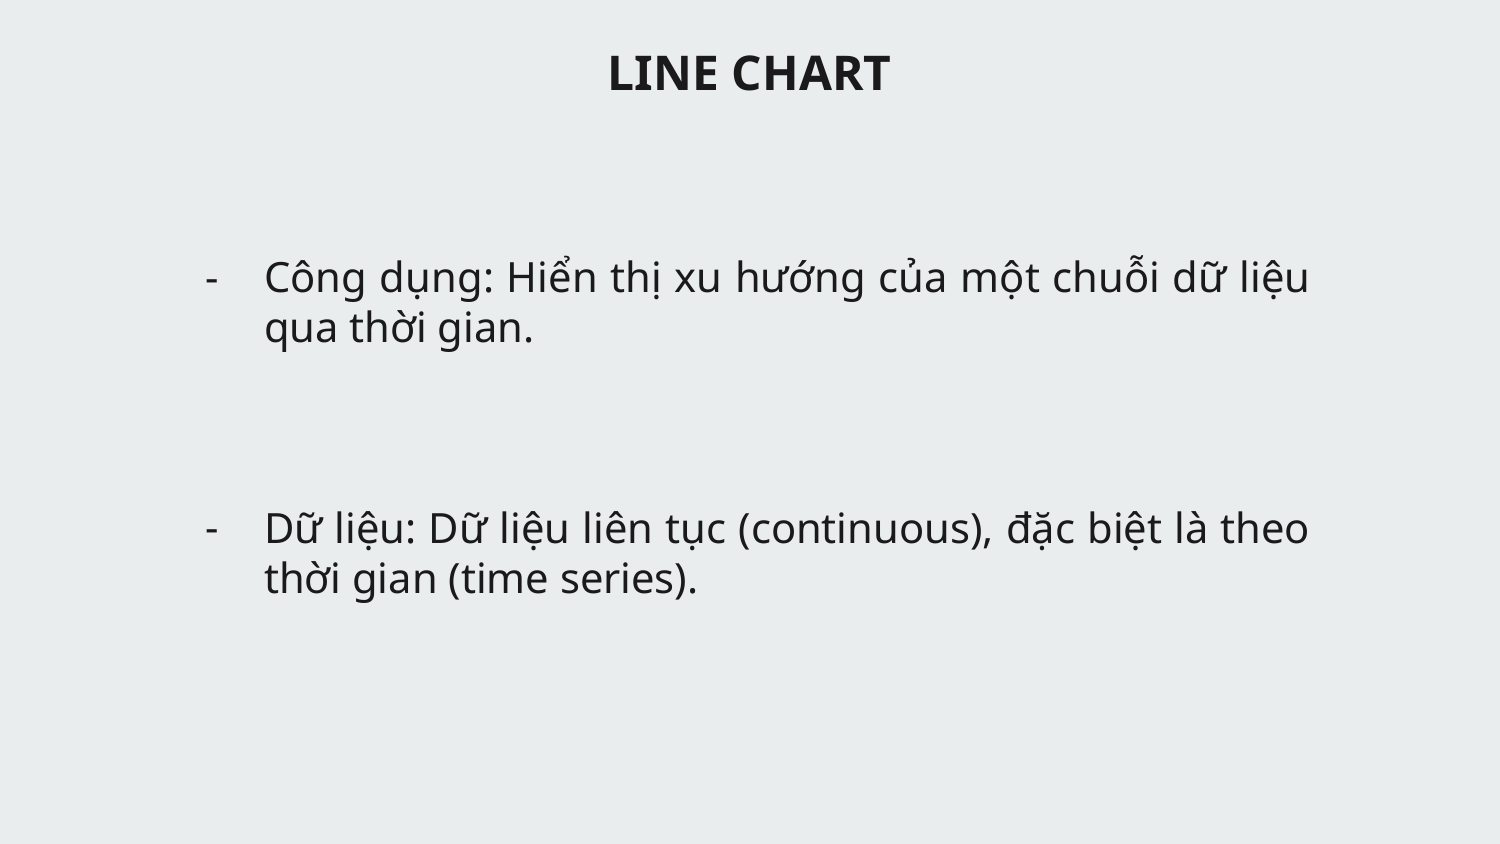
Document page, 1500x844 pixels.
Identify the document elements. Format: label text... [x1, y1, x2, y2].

text_box Dữ liệu: Dữ liệu liên tục (continuous), đặc biệt là theo thời gian (time series). [174, 486, 1326, 617]
text_box Công dụng: Hiển thị xu hướng của một chuỗi dữ liệu qua thời gian. [174, 235, 1326, 366]
text_box LINE CHART [174, 27, 1326, 116]
